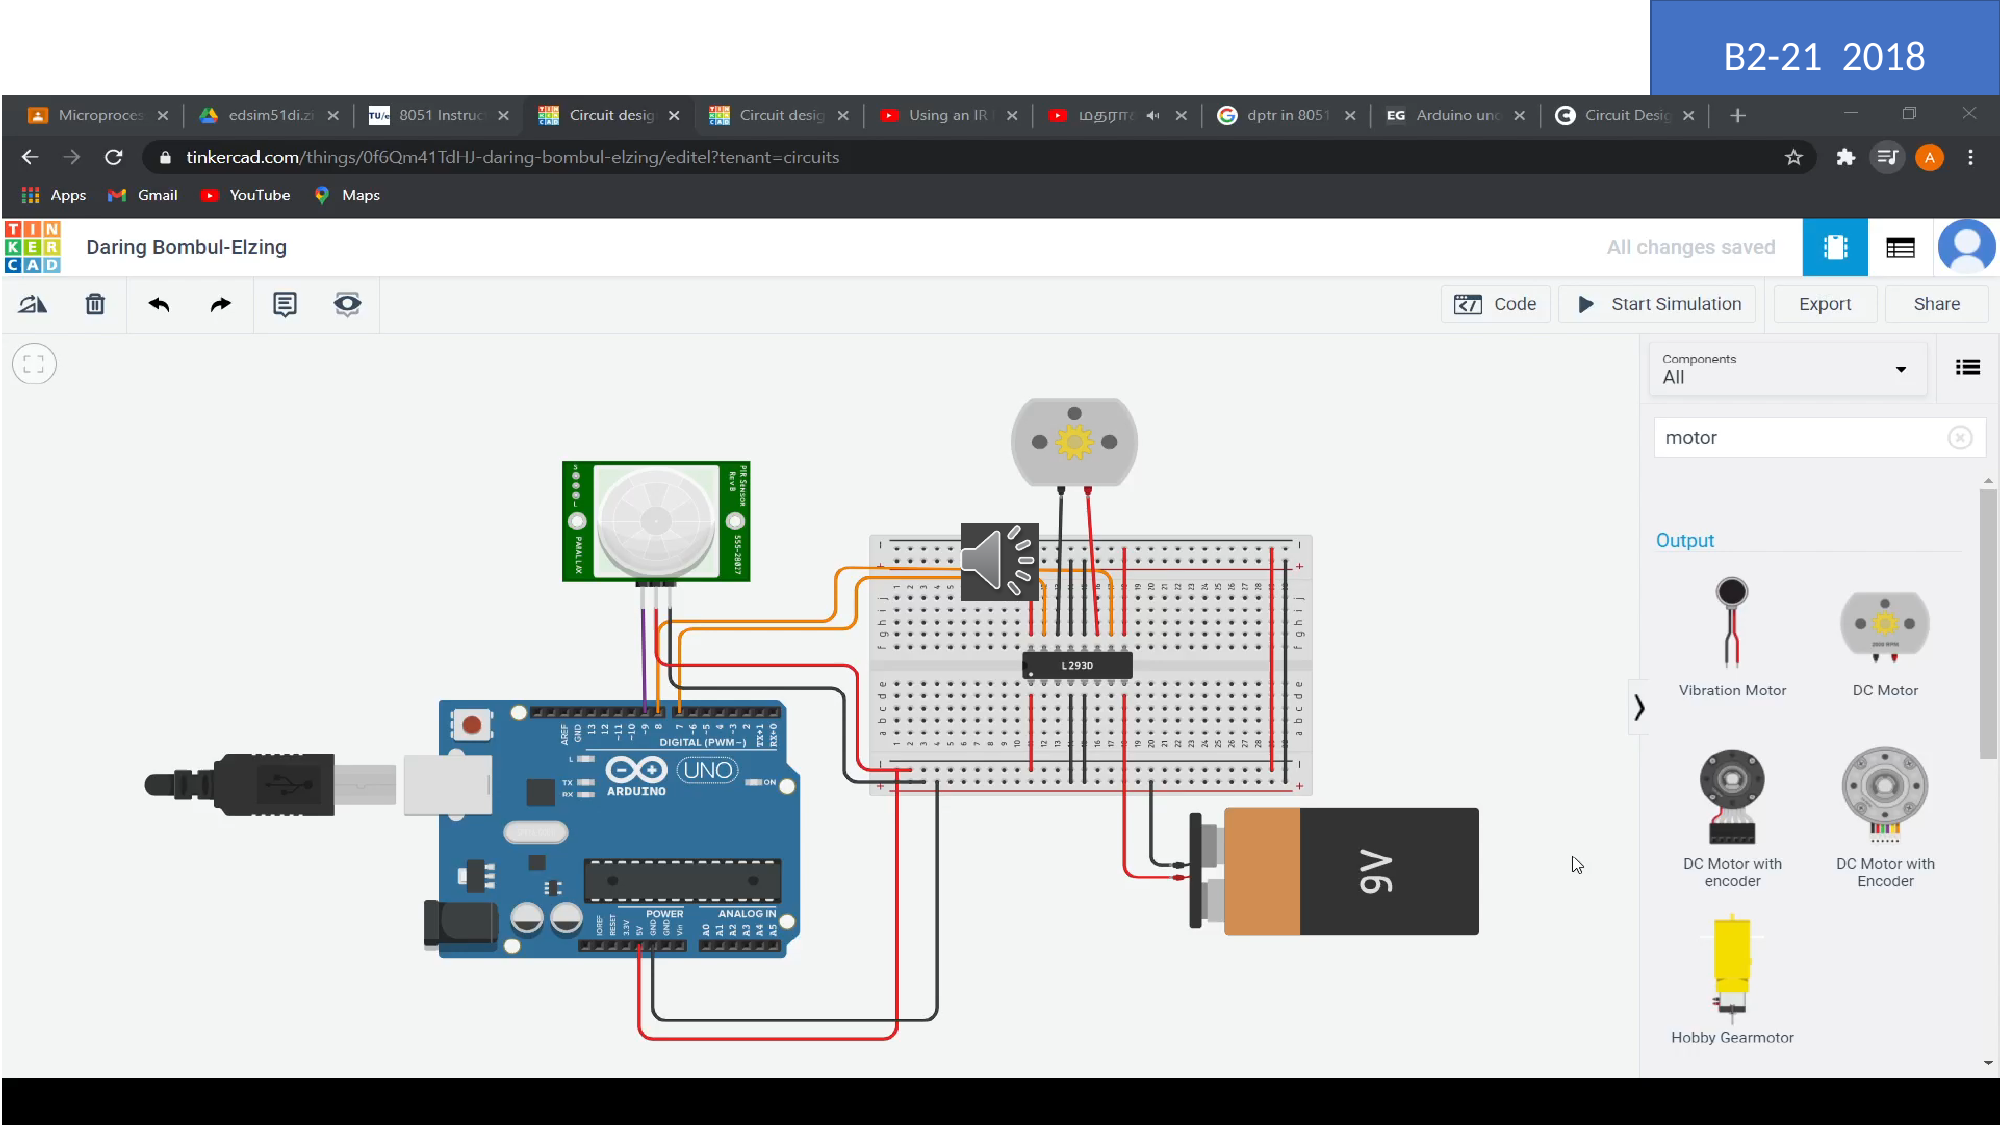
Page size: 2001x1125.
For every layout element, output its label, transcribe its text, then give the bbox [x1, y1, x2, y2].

picture [959, 522, 1040, 603]
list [1, 94, 2000, 1125]
title B2-21 2018 [1650, 0, 2000, 94]
